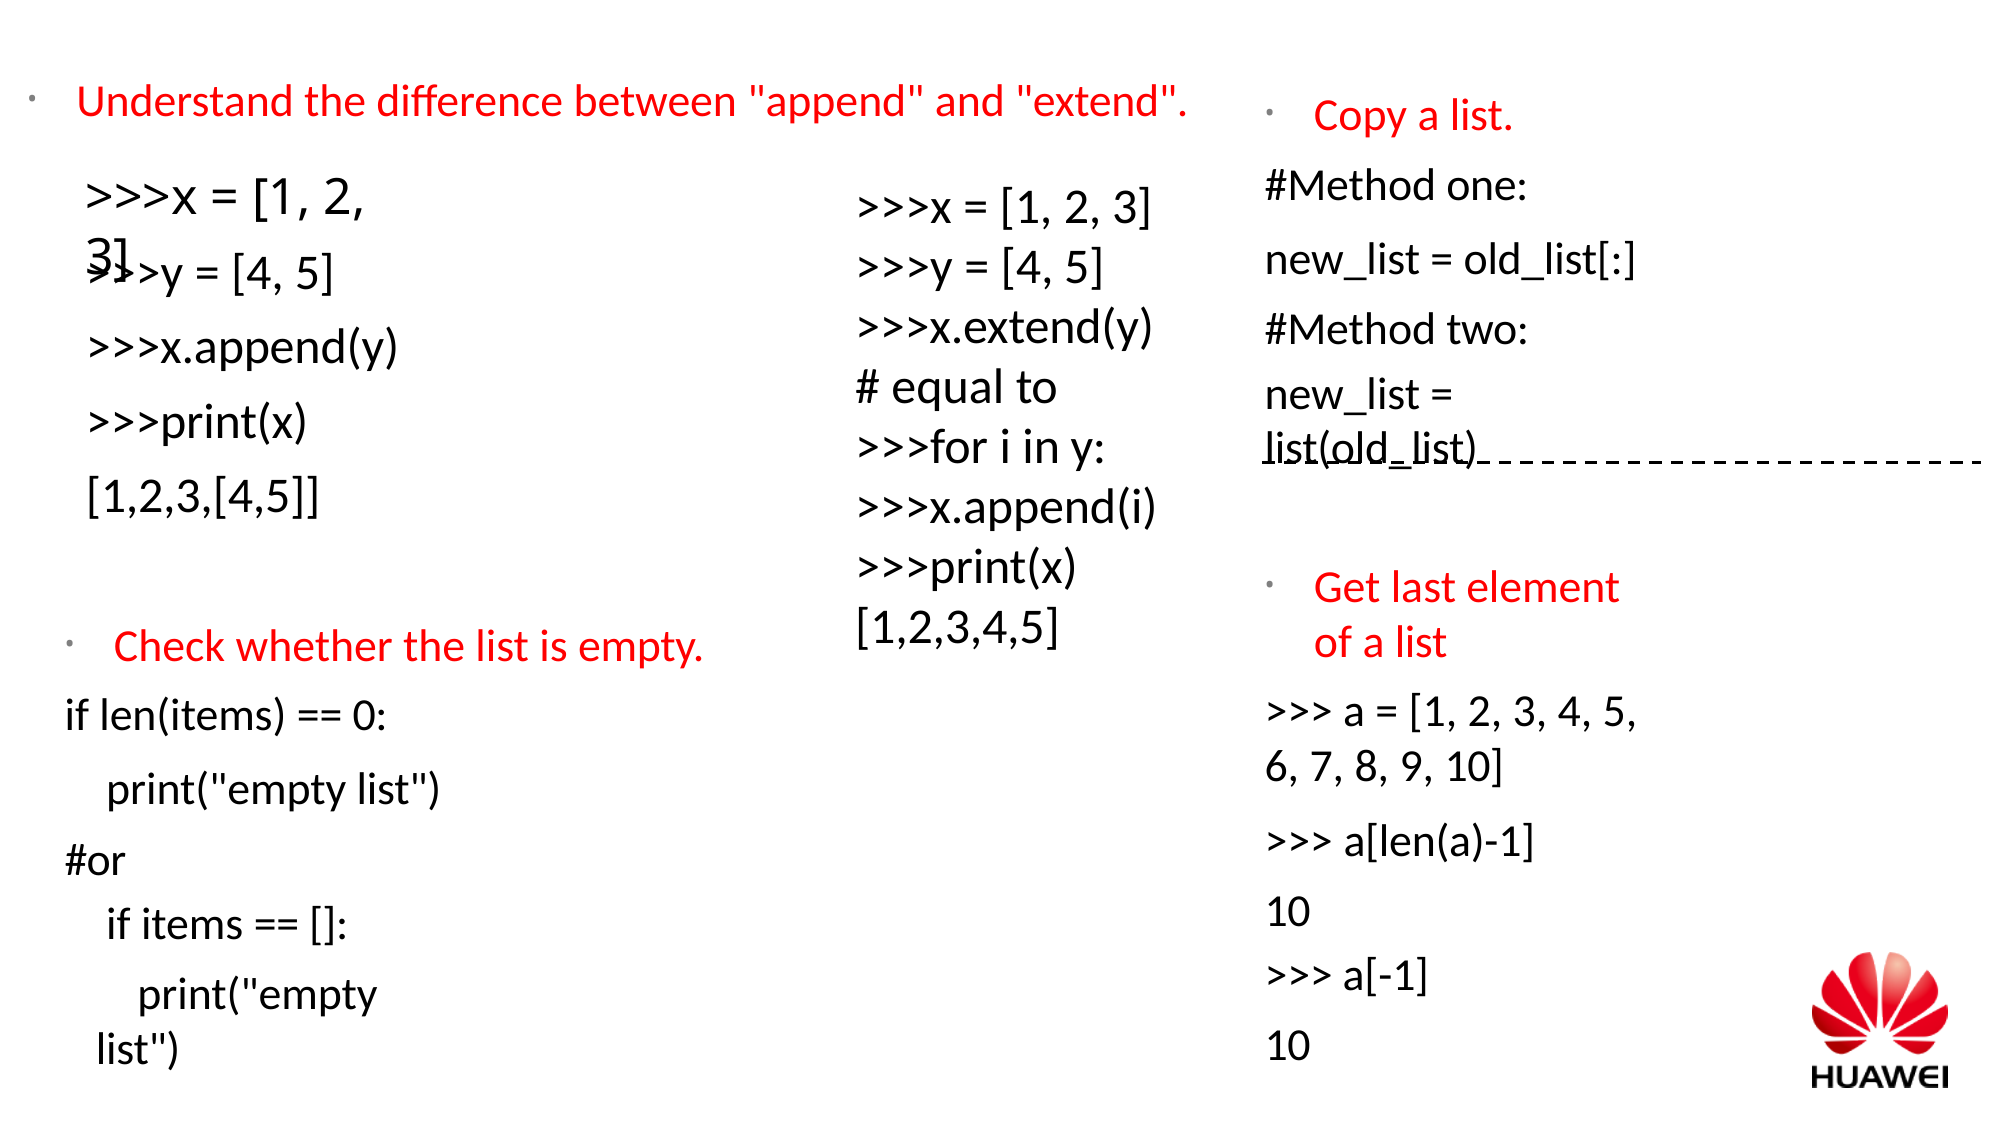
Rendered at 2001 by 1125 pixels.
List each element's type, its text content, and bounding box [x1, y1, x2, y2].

text_box >>>x = [1, 2, 3] >>>y = [4, 5] >>>x.extend(y) # equal to >>>for i in y: >>>x.append(i) >>>print(x) [1,2,3,4,5] [853, 171, 1163, 654]
picture [1812, 952, 1948, 1088]
text_box Copy a list. #Method one: new_list = old_list[:] #Method two: new_list = list(old_list) Get last element of a list >>> a = [1, 2, 3, 4, 5, 6, 7, 8, 9, 10] >>> a[len(a)-1] 10 >>> a[-1] 10 [1262, 463, 1892, 1070]
text_box Understand the difference between "append" and "extend". [24, 68, 1202, 126]
title >>>x = [1, 2, 3] [83, 162, 386, 222]
text_box Check whether the list is empty. if len(items) == 0: print("empty list") #or if items == []: print("empty list") [62, 598, 714, 1074]
text_box Copy a list. #Method one: new_list = old_list[:] #Method two: new_list = list(old_list) Get last element of a list >>> a = [1, 2, 3, 4, 5, 6, 7, 8, 9, 10] >>> a[len(a)-1] 10 >>> a[-1] 10 [1262, 68, 1892, 462]
text_box >>>y = [4, 5] >>>x.append(y) >>>print(x) [1,2,3,[4,5]] [83, 222, 405, 523]
